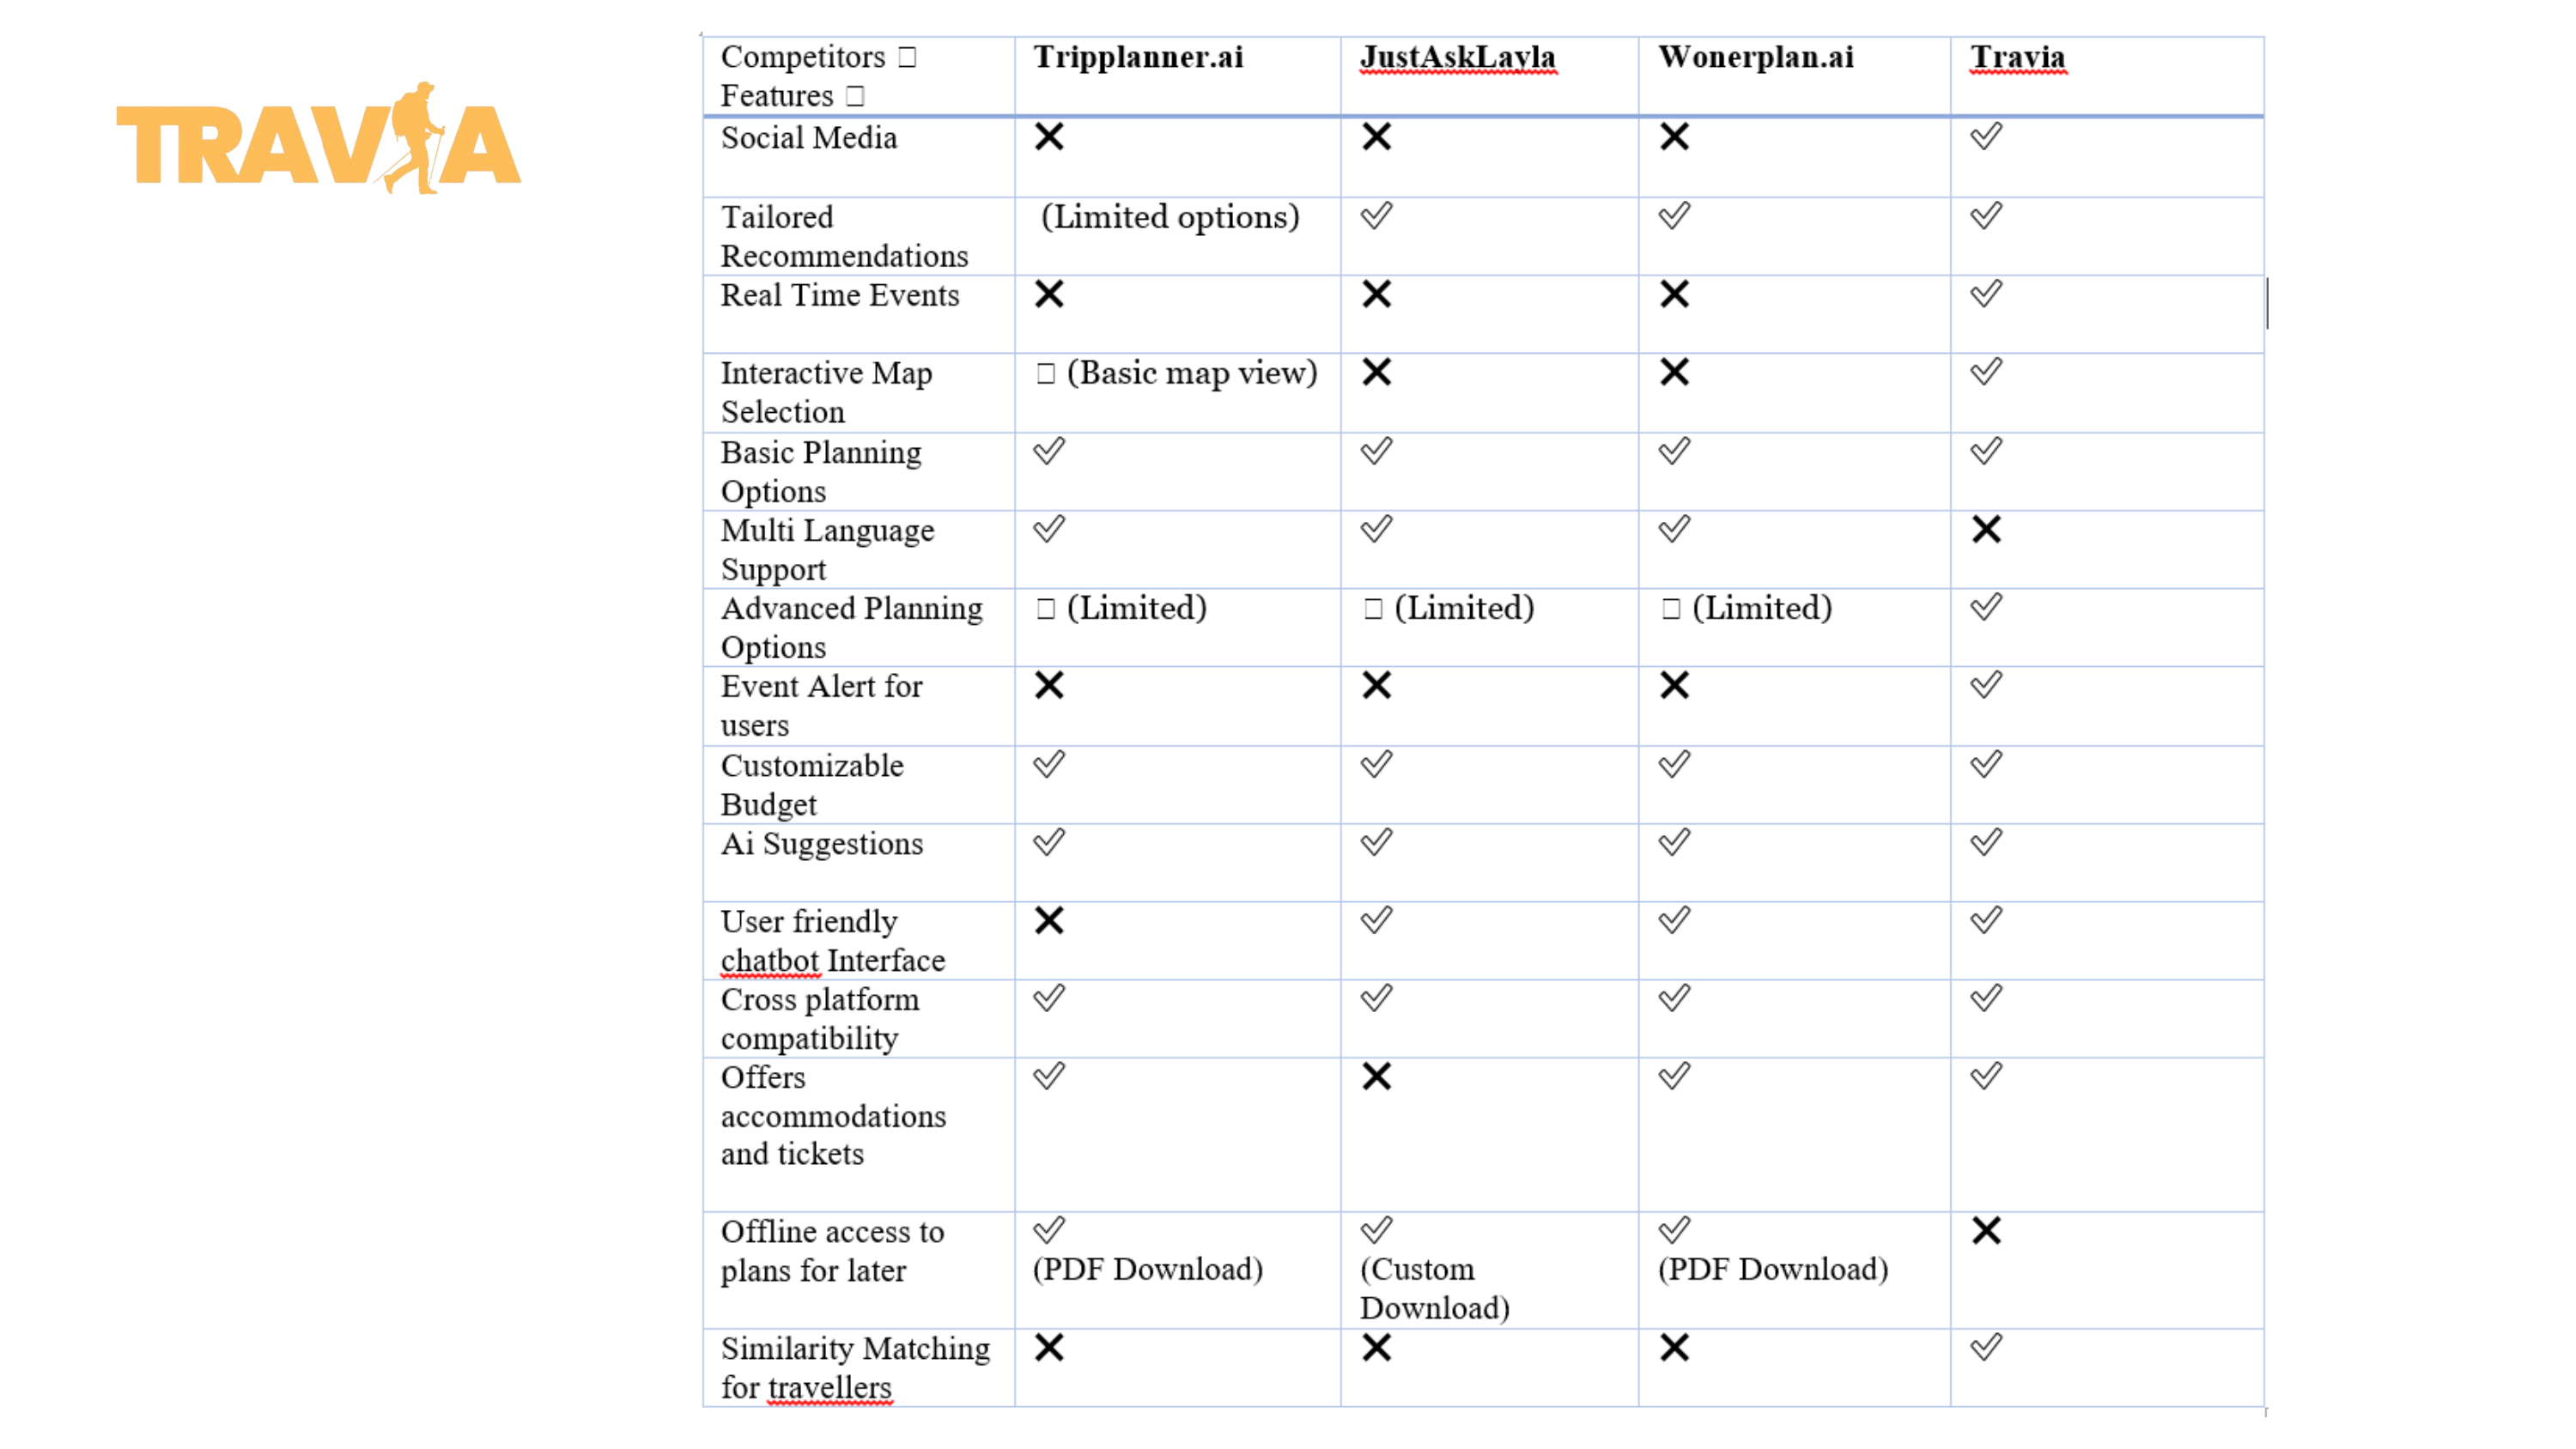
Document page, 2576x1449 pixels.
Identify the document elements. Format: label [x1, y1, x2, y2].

text_box [698, 32, 2269, 1417]
text_box [110, 61, 536, 228]
